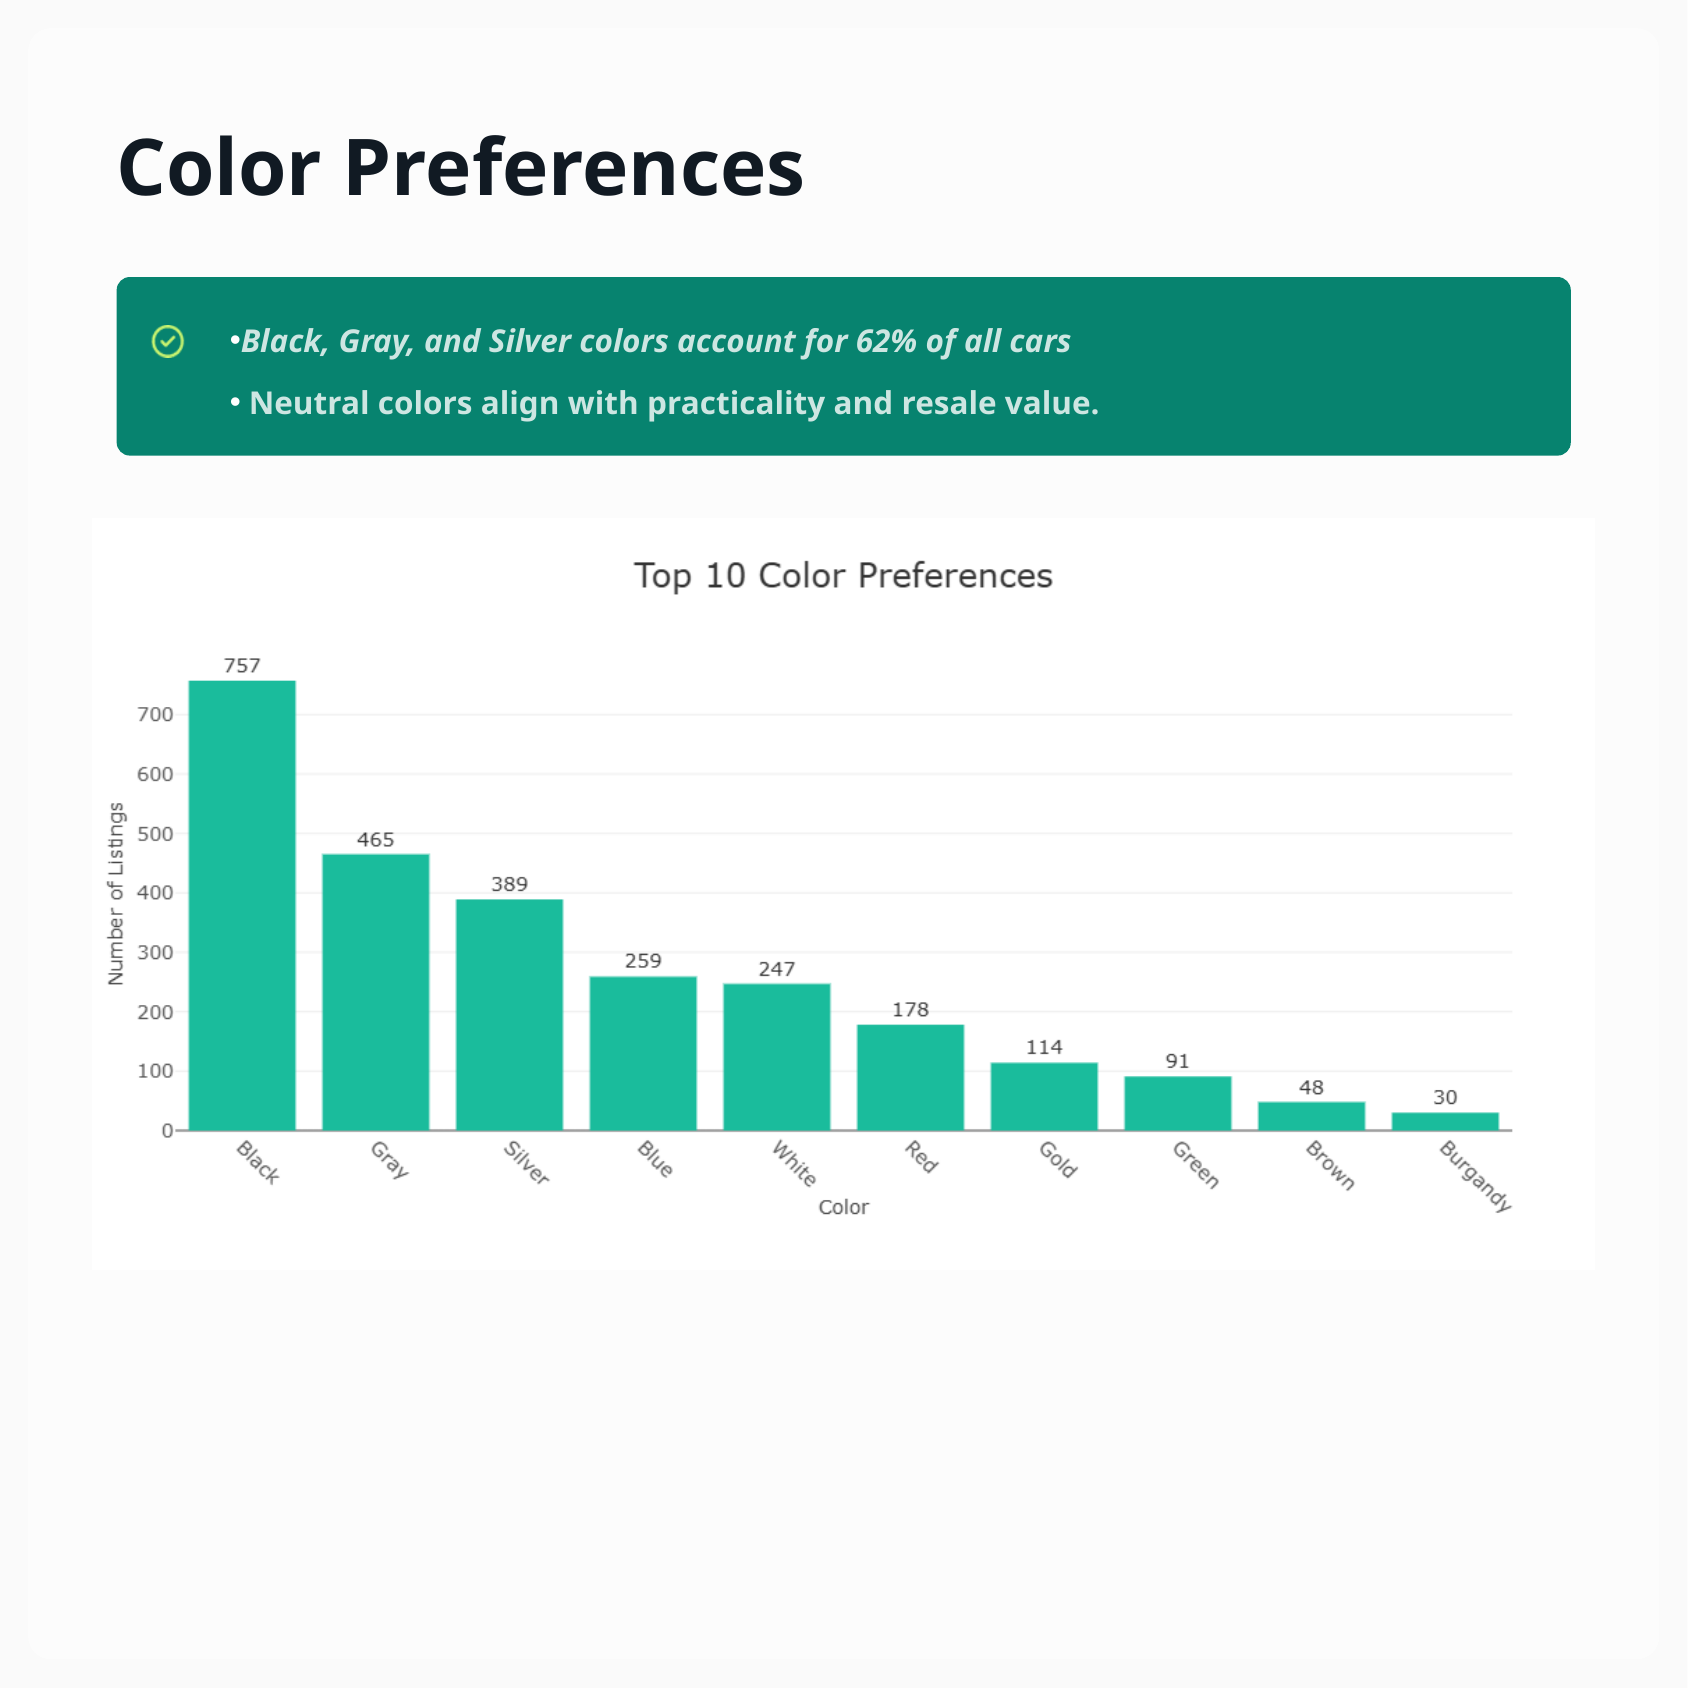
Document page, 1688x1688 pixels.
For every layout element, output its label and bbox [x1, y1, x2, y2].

text_box [219, 316, 1540, 368]
text_box [219, 377, 1540, 429]
text_box [116, 114, 908, 215]
text_box [0, 0, 1688, 1688]
text_box [27, 27, 1660, 1660]
text_box [116, 276, 1572, 456]
